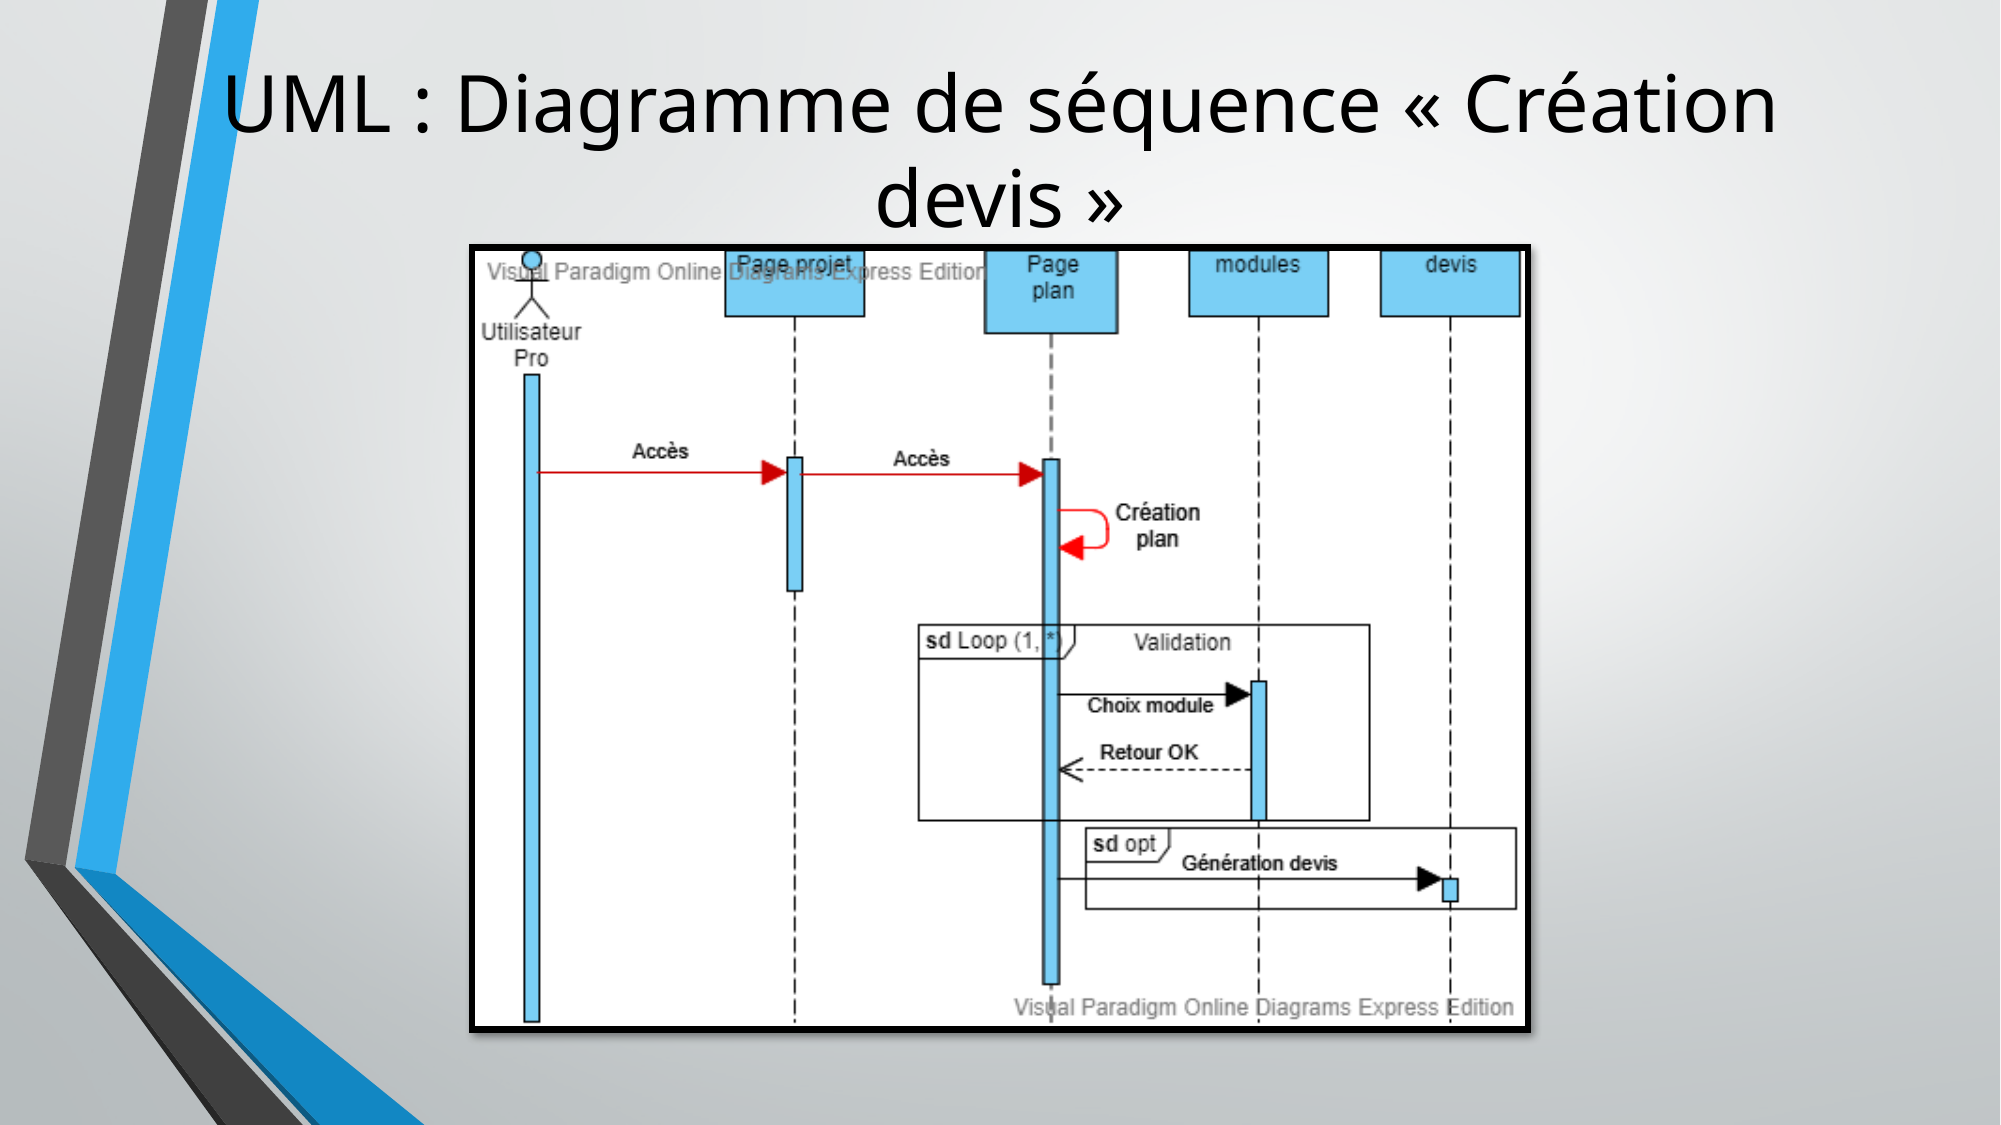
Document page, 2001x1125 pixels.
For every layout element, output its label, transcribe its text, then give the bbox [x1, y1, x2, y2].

title UML : Diagramme de séquence « Création devis » [178, 45, 1822, 251]
picture [474, 250, 1526, 1027]
